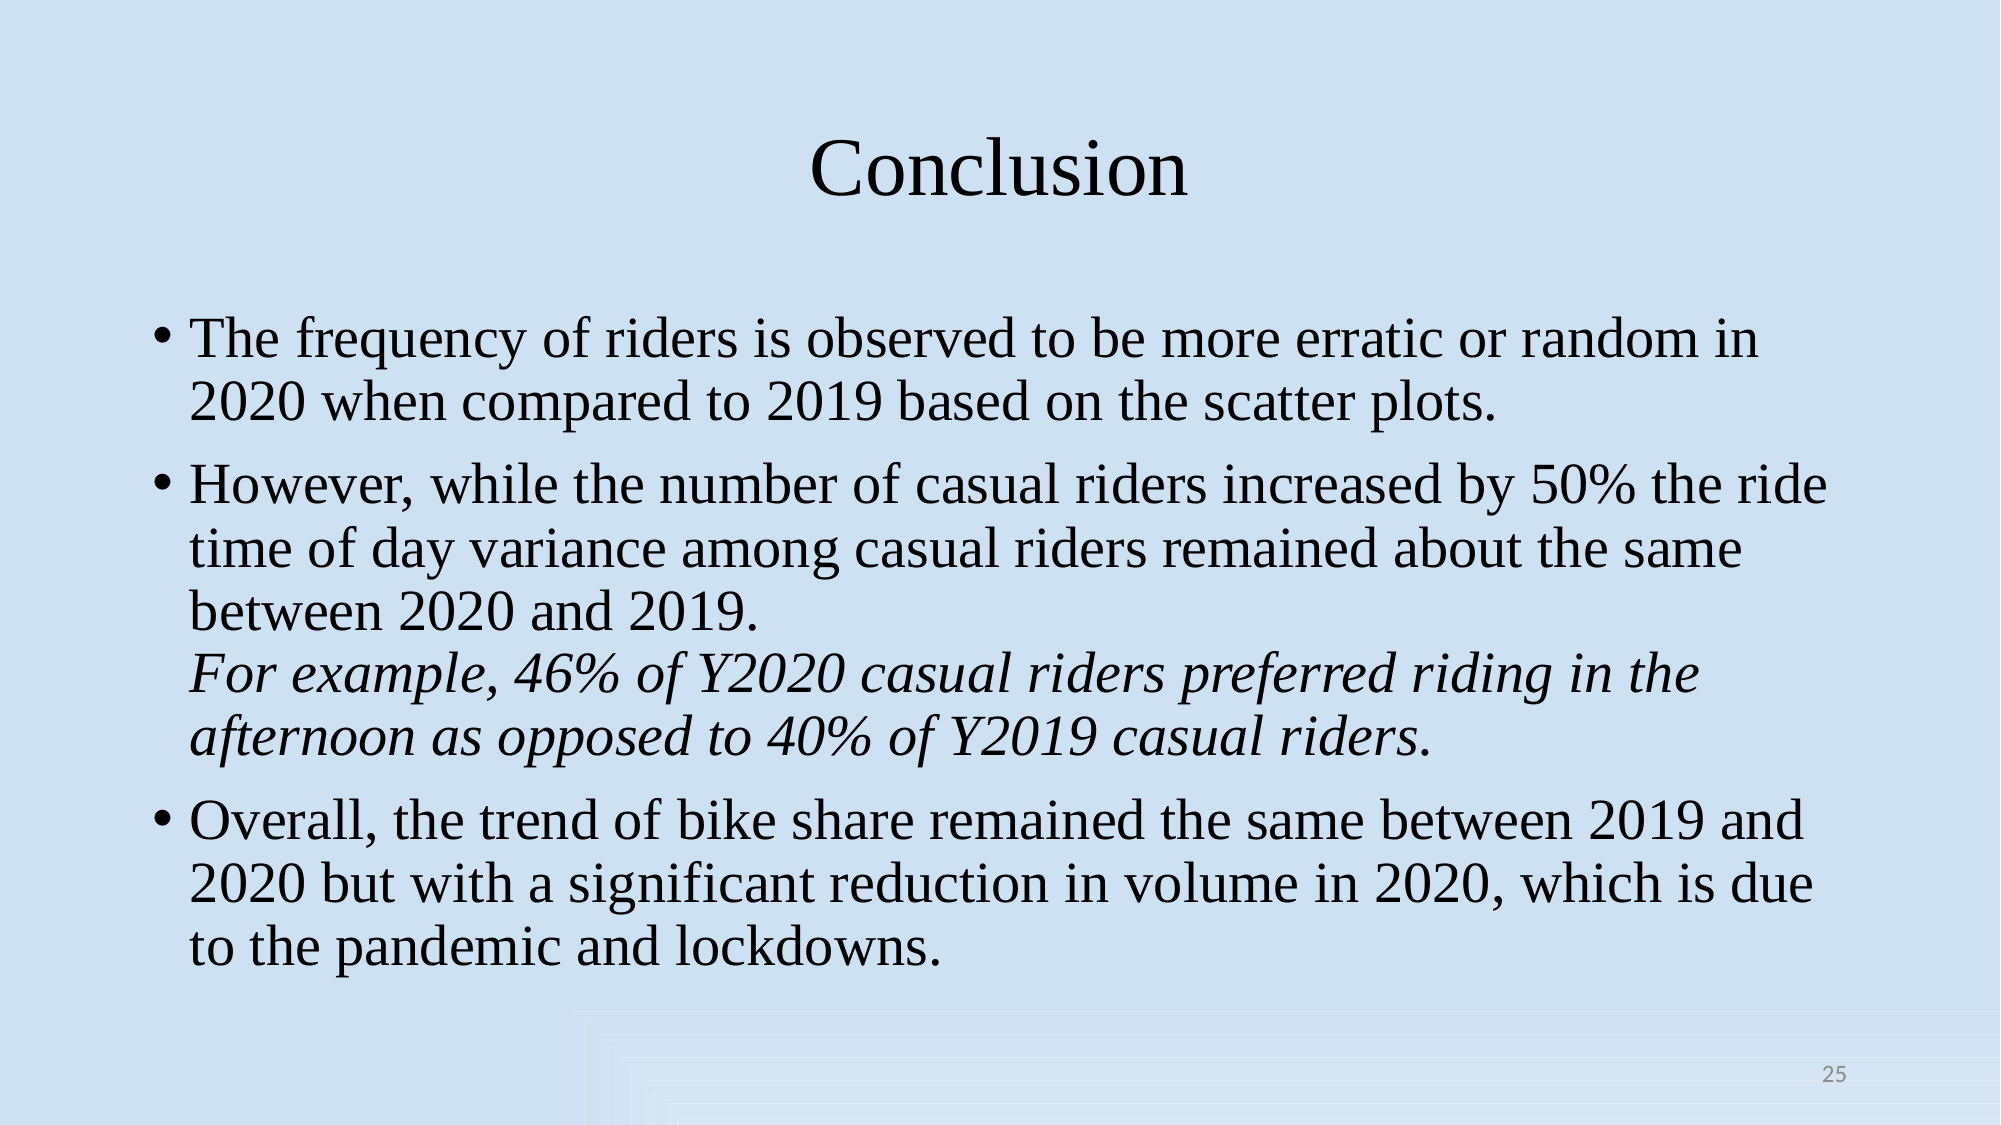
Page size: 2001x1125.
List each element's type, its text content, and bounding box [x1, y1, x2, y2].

list The frequency of riders is observed to be more erratic or random in 2020 when compared to 2019 based on the scatter plots. However, while the number of casual riders increased by 50% the ride time of day variance among casual riders remained about the same between 2020 and 2019. For example, 46% of Y2020 casual riders preferred riding in the afternoon as opposed to 40% of Y2019 casual riders. Overall, the trend of bike share remained the same between 2019 and 2020 but with a significant reduction in volume in 2020, which is due to the pandemic and lockdowns. [137, 299, 1863, 1014]
title Conclusion [137, 59, 1863, 278]
slide_number 25 [1412, 1042, 1863, 1103]
